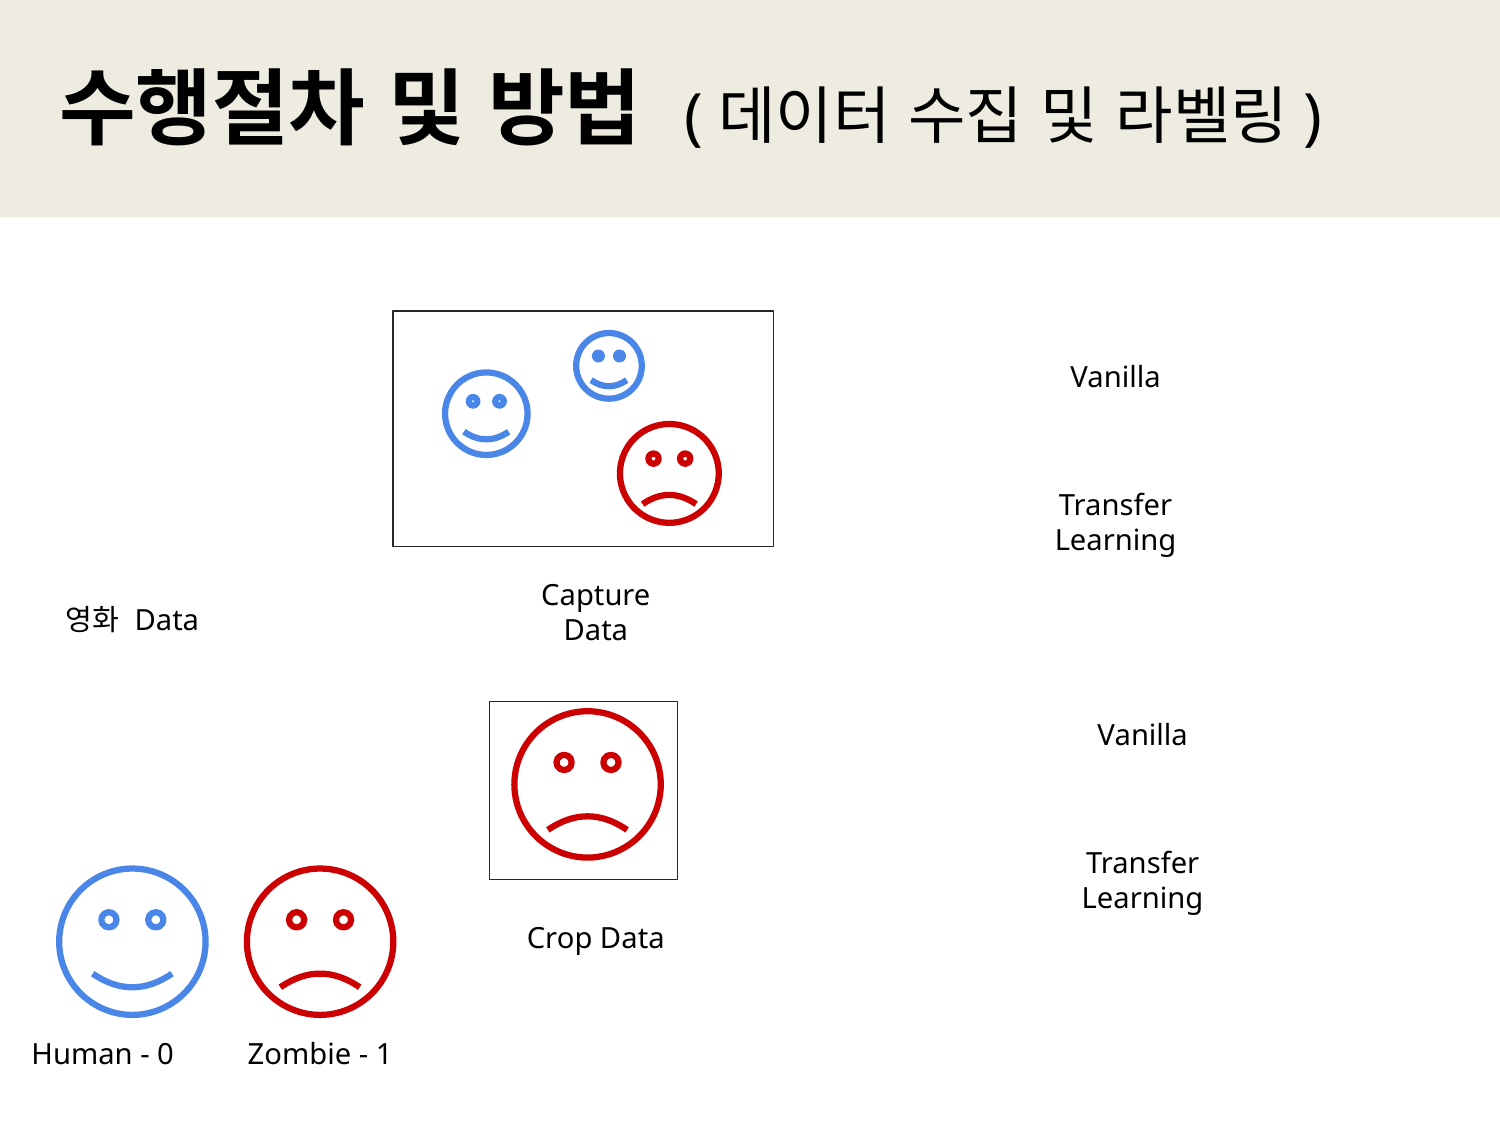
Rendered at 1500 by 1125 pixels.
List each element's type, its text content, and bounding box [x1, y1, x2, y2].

text_box Vanilla [1012, 343, 1219, 409]
text_box Vanilla [1039, 701, 1246, 767]
text_box Zombie - 1 [217, 1020, 423, 1086]
text_box [59, 868, 206, 1015]
text_box Capture Data [492, 561, 699, 662]
text_box 수행절차 및 방법 (데이터 수집 및 라벨링) [44, 61, 1438, 150]
text_box [445, 372, 528, 455]
text_box [246, 868, 394, 1015]
text_box [619, 424, 719, 523]
text_box Human - 0 [0, 1020, 206, 1086]
text_box Transfer Learning [985, 471, 1246, 571]
text_box [0, 0, 1500, 218]
text_box Transfer Learning [1012, 829, 1273, 929]
text_box [393, 310, 774, 547]
text_box 영화 Data [29, 586, 236, 652]
text_box [514, 711, 661, 858]
text_box Crop Data [492, 904, 699, 970]
text_box [576, 333, 642, 399]
text_box [489, 701, 678, 880]
